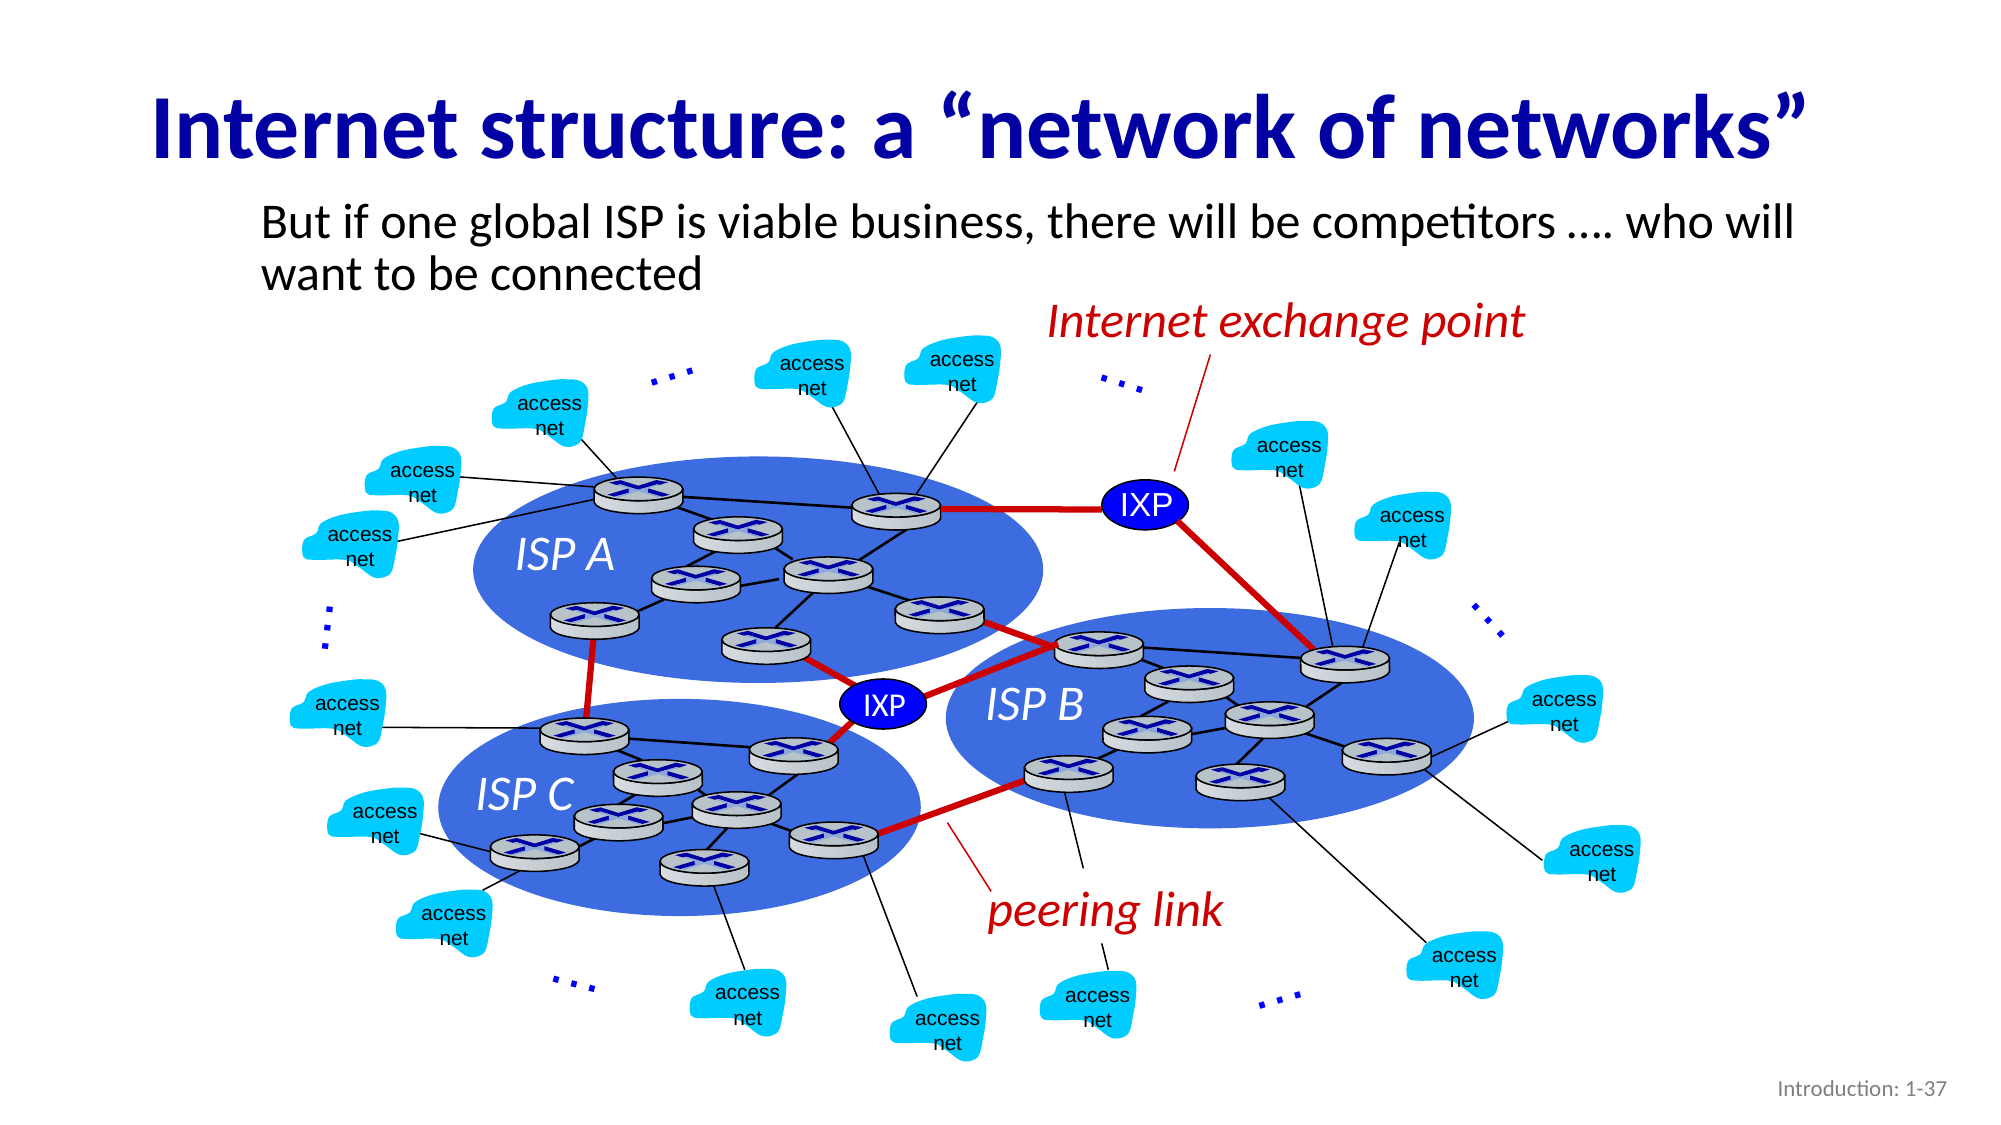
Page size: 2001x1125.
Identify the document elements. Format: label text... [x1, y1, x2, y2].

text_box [789, 821, 879, 859]
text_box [539, 717, 630, 755]
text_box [749, 737, 839, 775]
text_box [1024, 755, 1114, 793]
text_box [940, 475, 1314, 650]
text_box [550, 602, 640, 640]
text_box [585, 616, 1068, 841]
title Internet structure: a “network of networks” [135, 55, 1861, 202]
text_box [721, 627, 811, 665]
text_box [789, 643, 1059, 758]
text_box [260, 303, 1651, 1074]
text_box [1300, 645, 1390, 684]
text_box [1031, 279, 1558, 472]
slide_number Introduction: 1-37 [1512, 1056, 1963, 1117]
text_box But if one global ISP is viable business, there will be competitors …. who will want to be connected [245, 190, 1841, 302]
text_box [1054, 631, 1144, 669]
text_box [947, 822, 1242, 945]
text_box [894, 596, 985, 634]
